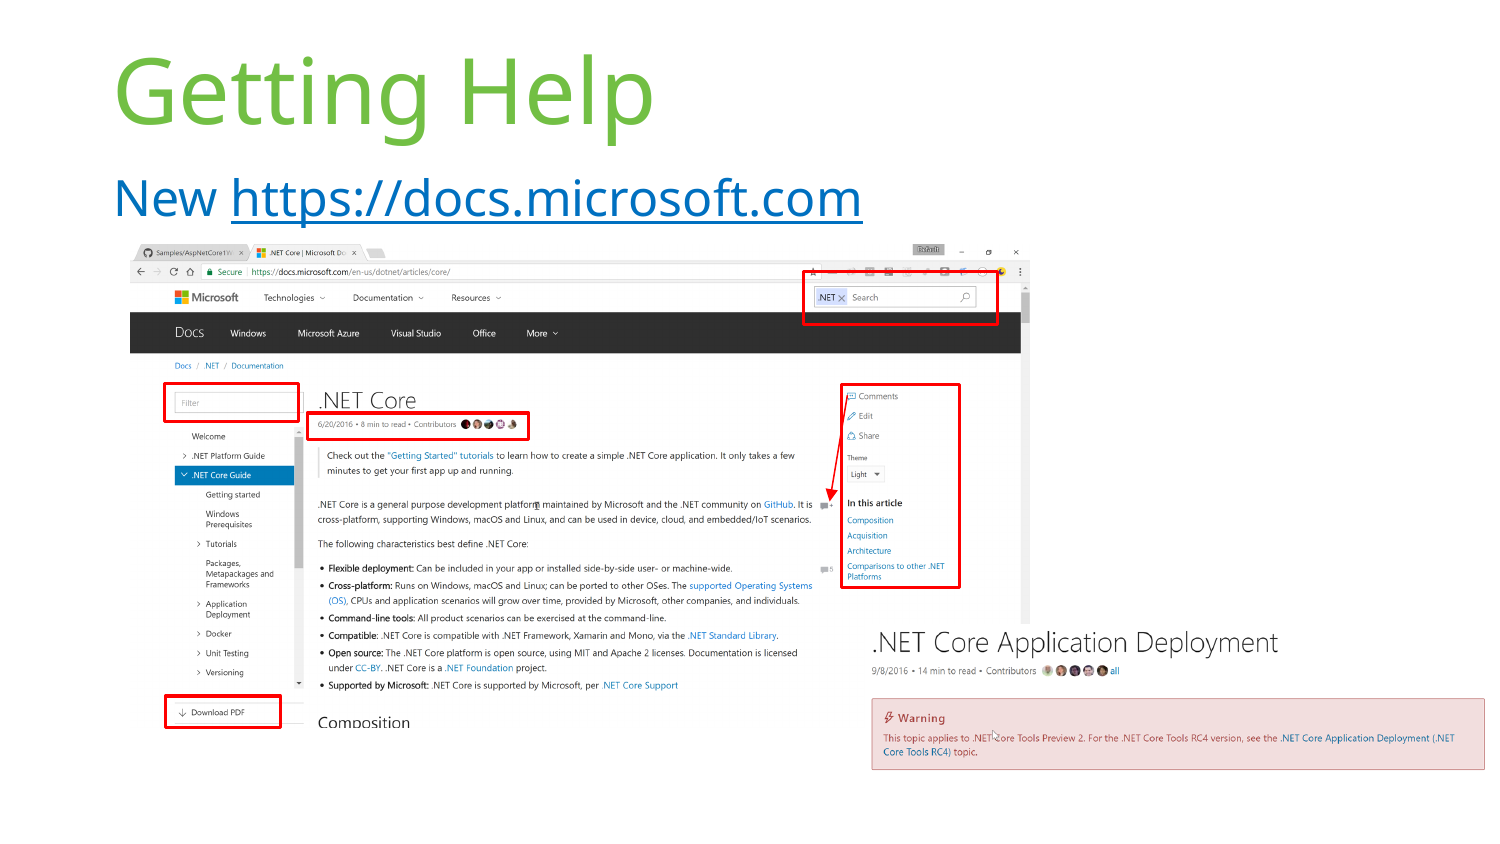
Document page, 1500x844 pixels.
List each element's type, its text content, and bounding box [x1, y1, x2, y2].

title Getting Help [112, 32, 1459, 144]
picture [129, 244, 1493, 777]
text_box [829, 395, 848, 502]
list New https://docs.microsoft.com [111, 166, 1459, 814]
